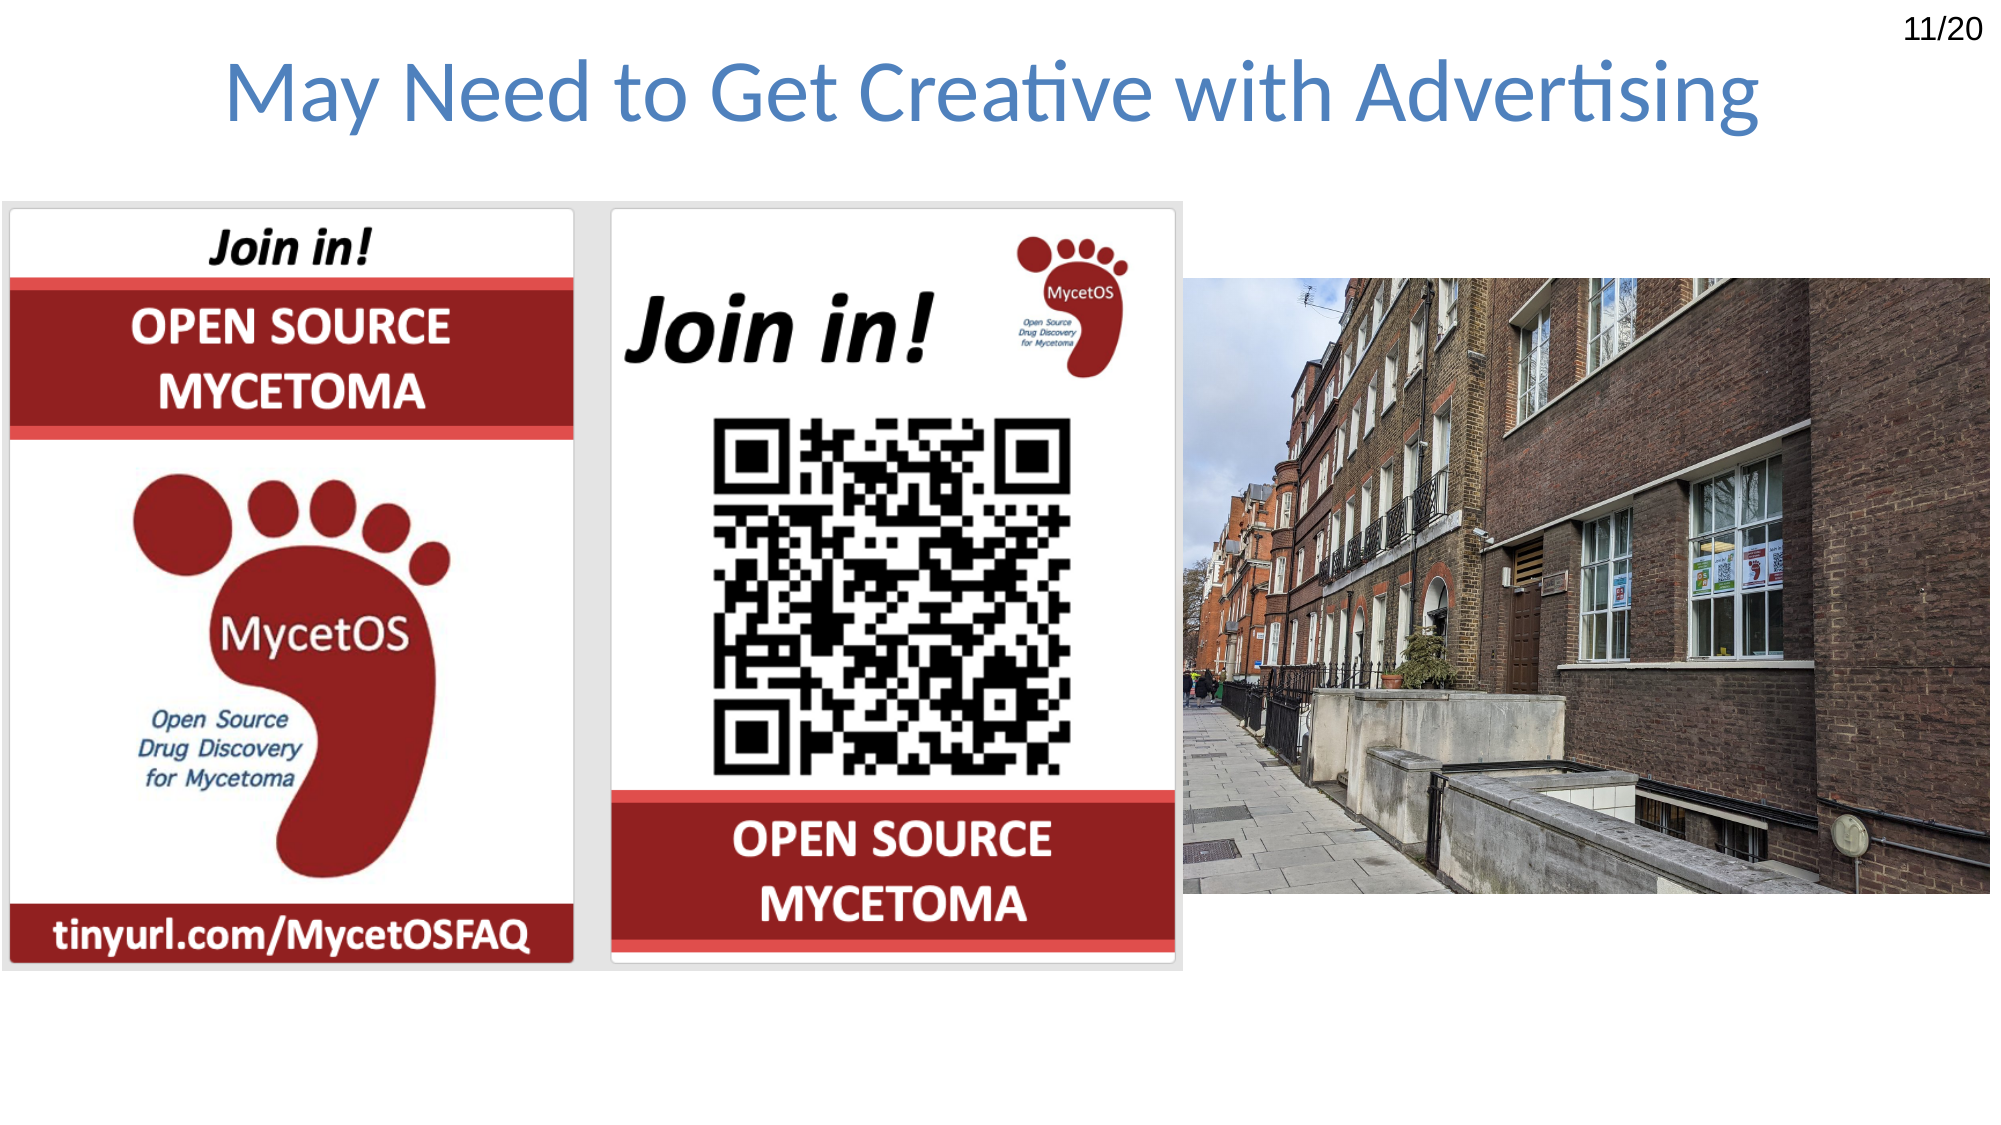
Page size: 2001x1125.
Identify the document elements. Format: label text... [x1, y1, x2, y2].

text_box May Need to Get Creative with Advertising [209, 25, 1778, 147]
picture [2, 201, 1991, 971]
text_box 11/20 [1887, 0, 1999, 55]
